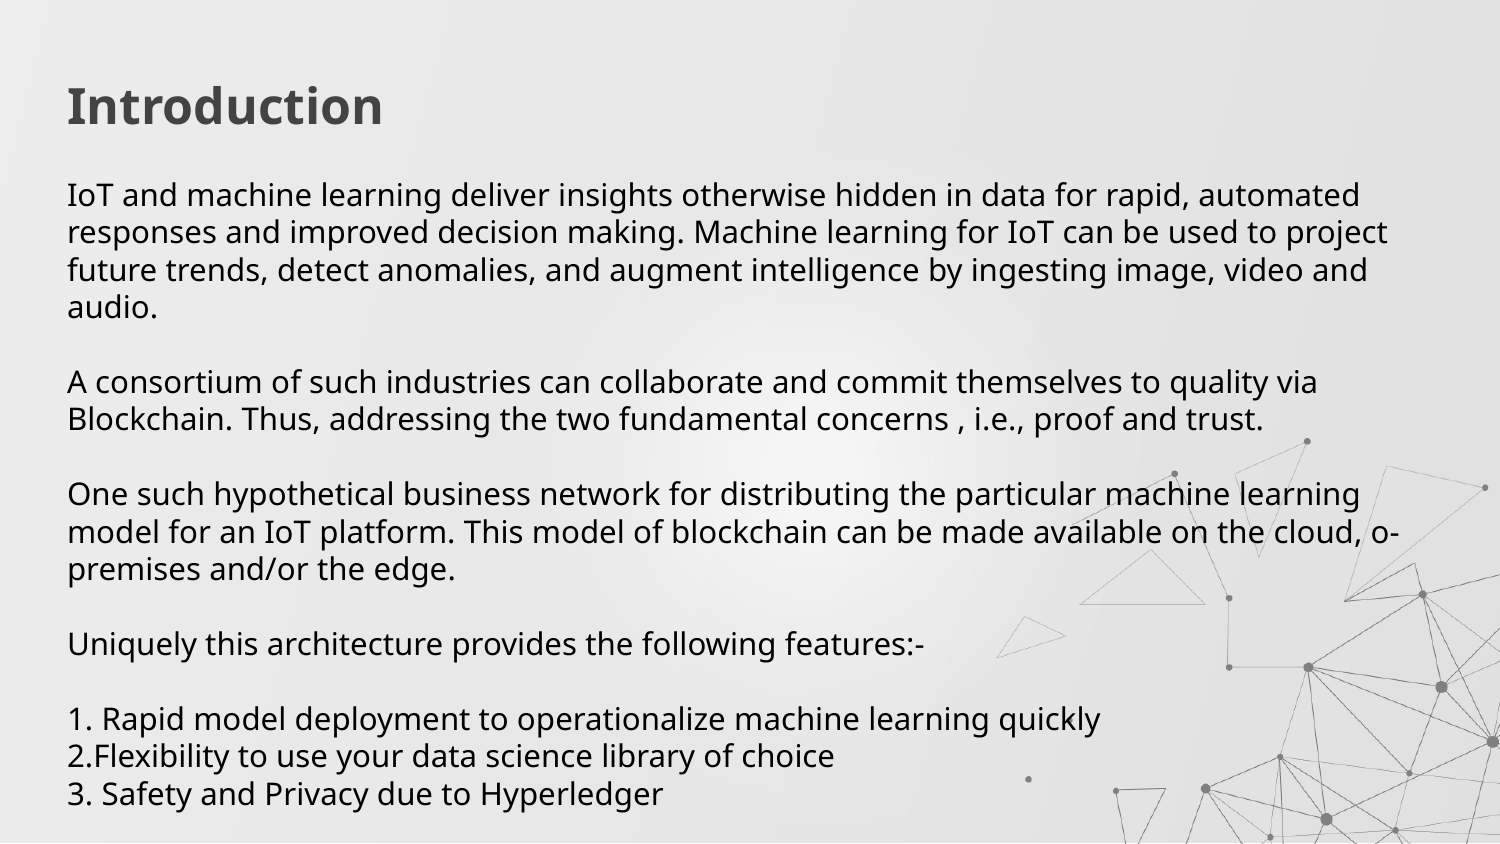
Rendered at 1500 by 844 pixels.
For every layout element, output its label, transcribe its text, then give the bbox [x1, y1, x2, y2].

text_box IoT and machine learning deliver insights otherwise hidden in data for rapid, automated responses and improved decision making. Machine learning for IoT can be used to project future trends, detect anomalies, and augment intelligence by ingesting image, video and audio. A consortium of such industries can collaborate and commit themselves to quality via Blockchain. Thus, addressing the two fundamental concerns , i.e., proof and trust. One such hypothetical business network for distributing the particular machine learning model for an IoT platform. This model of blockchain can be made available on the cloud, o-premises and/or the edge. Uniquely this architecture provides the following features:- 1. Rapid model deployment to operationalize machine learning quickly 2.Flexibility to use your data science library of choice 3. Safety and Privacy due to Hyperledger [52, 160, 1448, 844]
picture [0, 0, 1500, 844]
title Introduction [52, 59, 908, 160]
